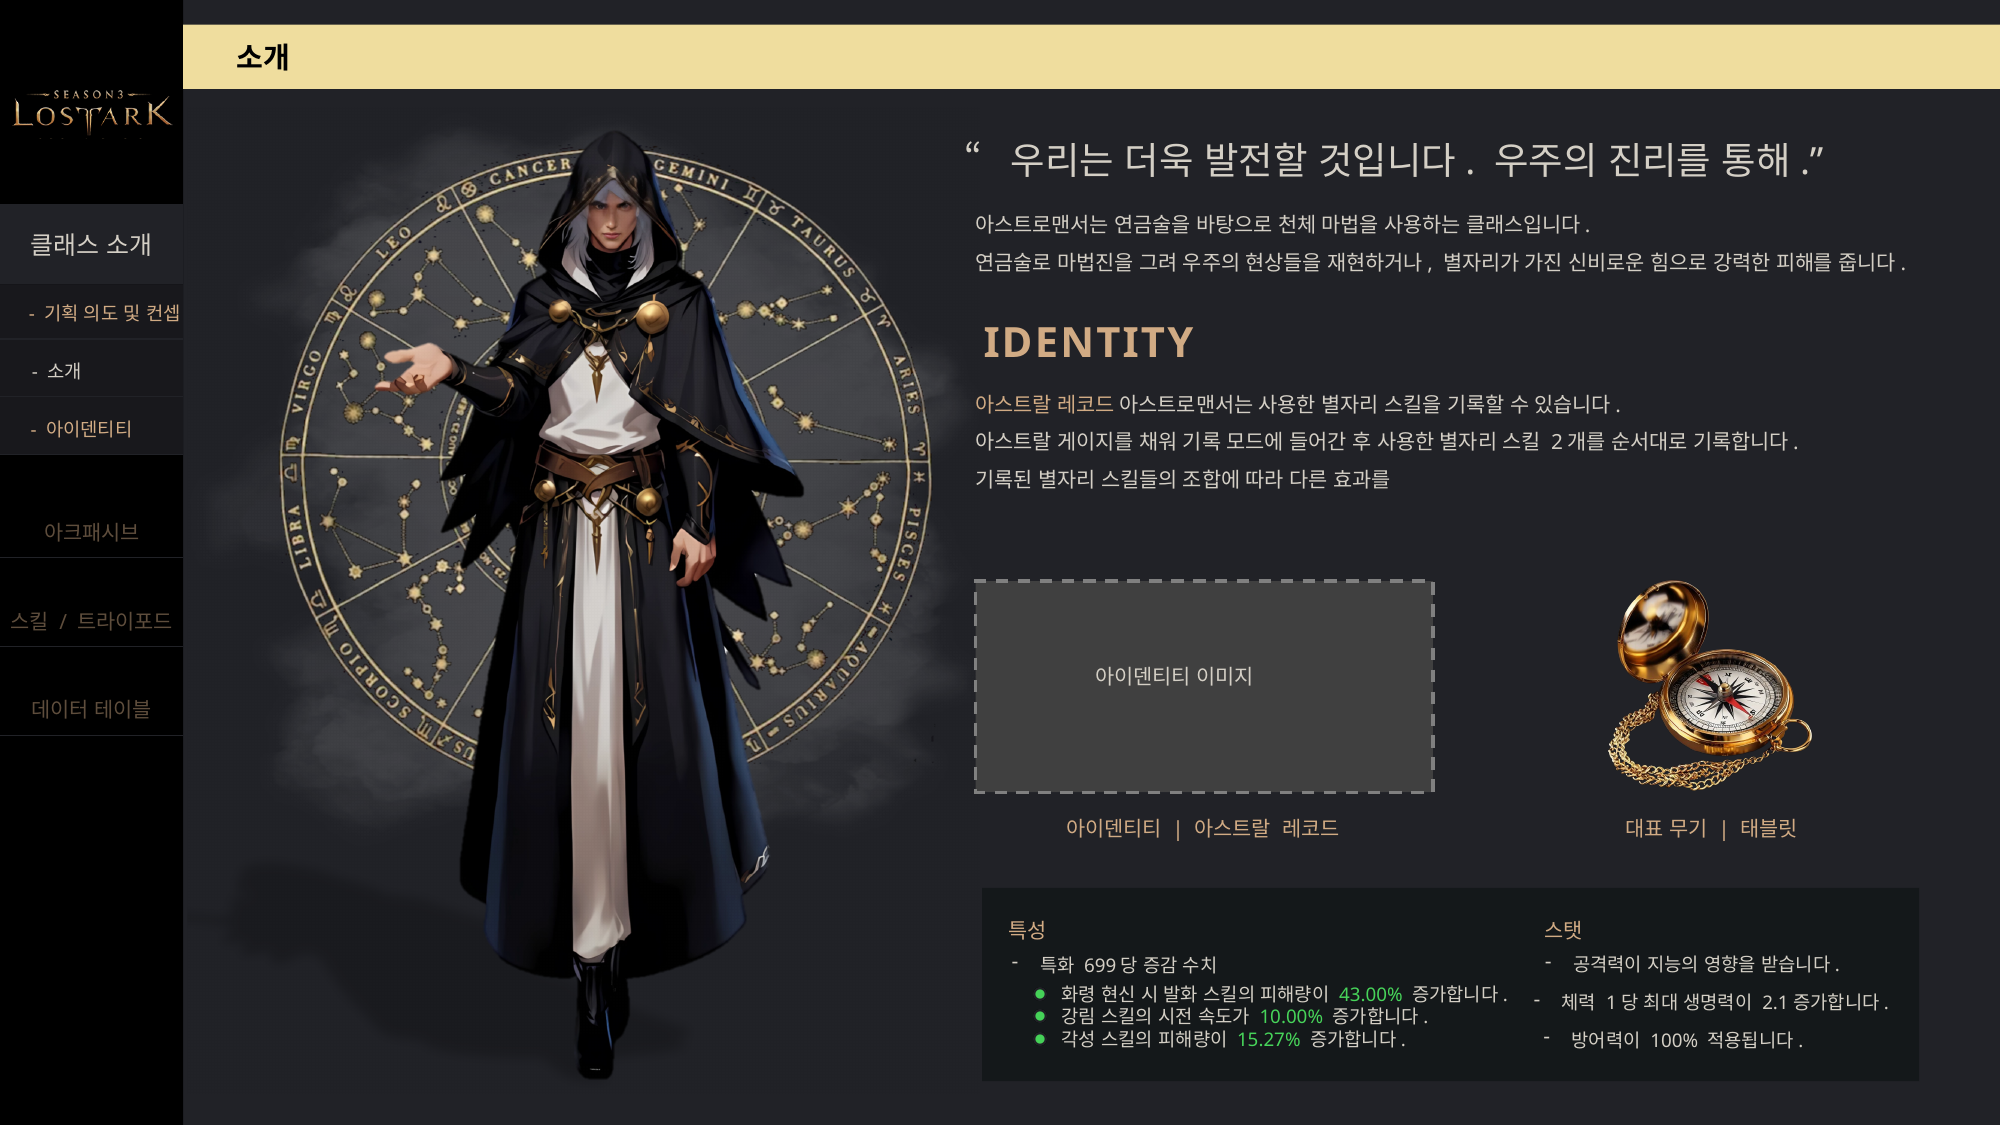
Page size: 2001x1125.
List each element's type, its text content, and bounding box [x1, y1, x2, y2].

text_box 아이덴티티 이미지 [1080, 655, 1269, 696]
picture [186, 106, 981, 1094]
text_box 아이덴티티 | 아스트랄 레코드 [1052, 808, 1354, 848]
picture [9, 90, 174, 139]
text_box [1592, 567, 1831, 849]
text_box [957, 128, 1928, 279]
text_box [974, 307, 1928, 497]
text_box - 소개 [31, 352, 82, 390]
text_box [182, 24, 2000, 90]
text_box - 아이덴티티 [30, 410, 133, 448]
text_box [981, 579, 1435, 794]
text_box - 기획 의도 및 컨셉 [28, 294, 181, 332]
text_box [981, 887, 1920, 1082]
